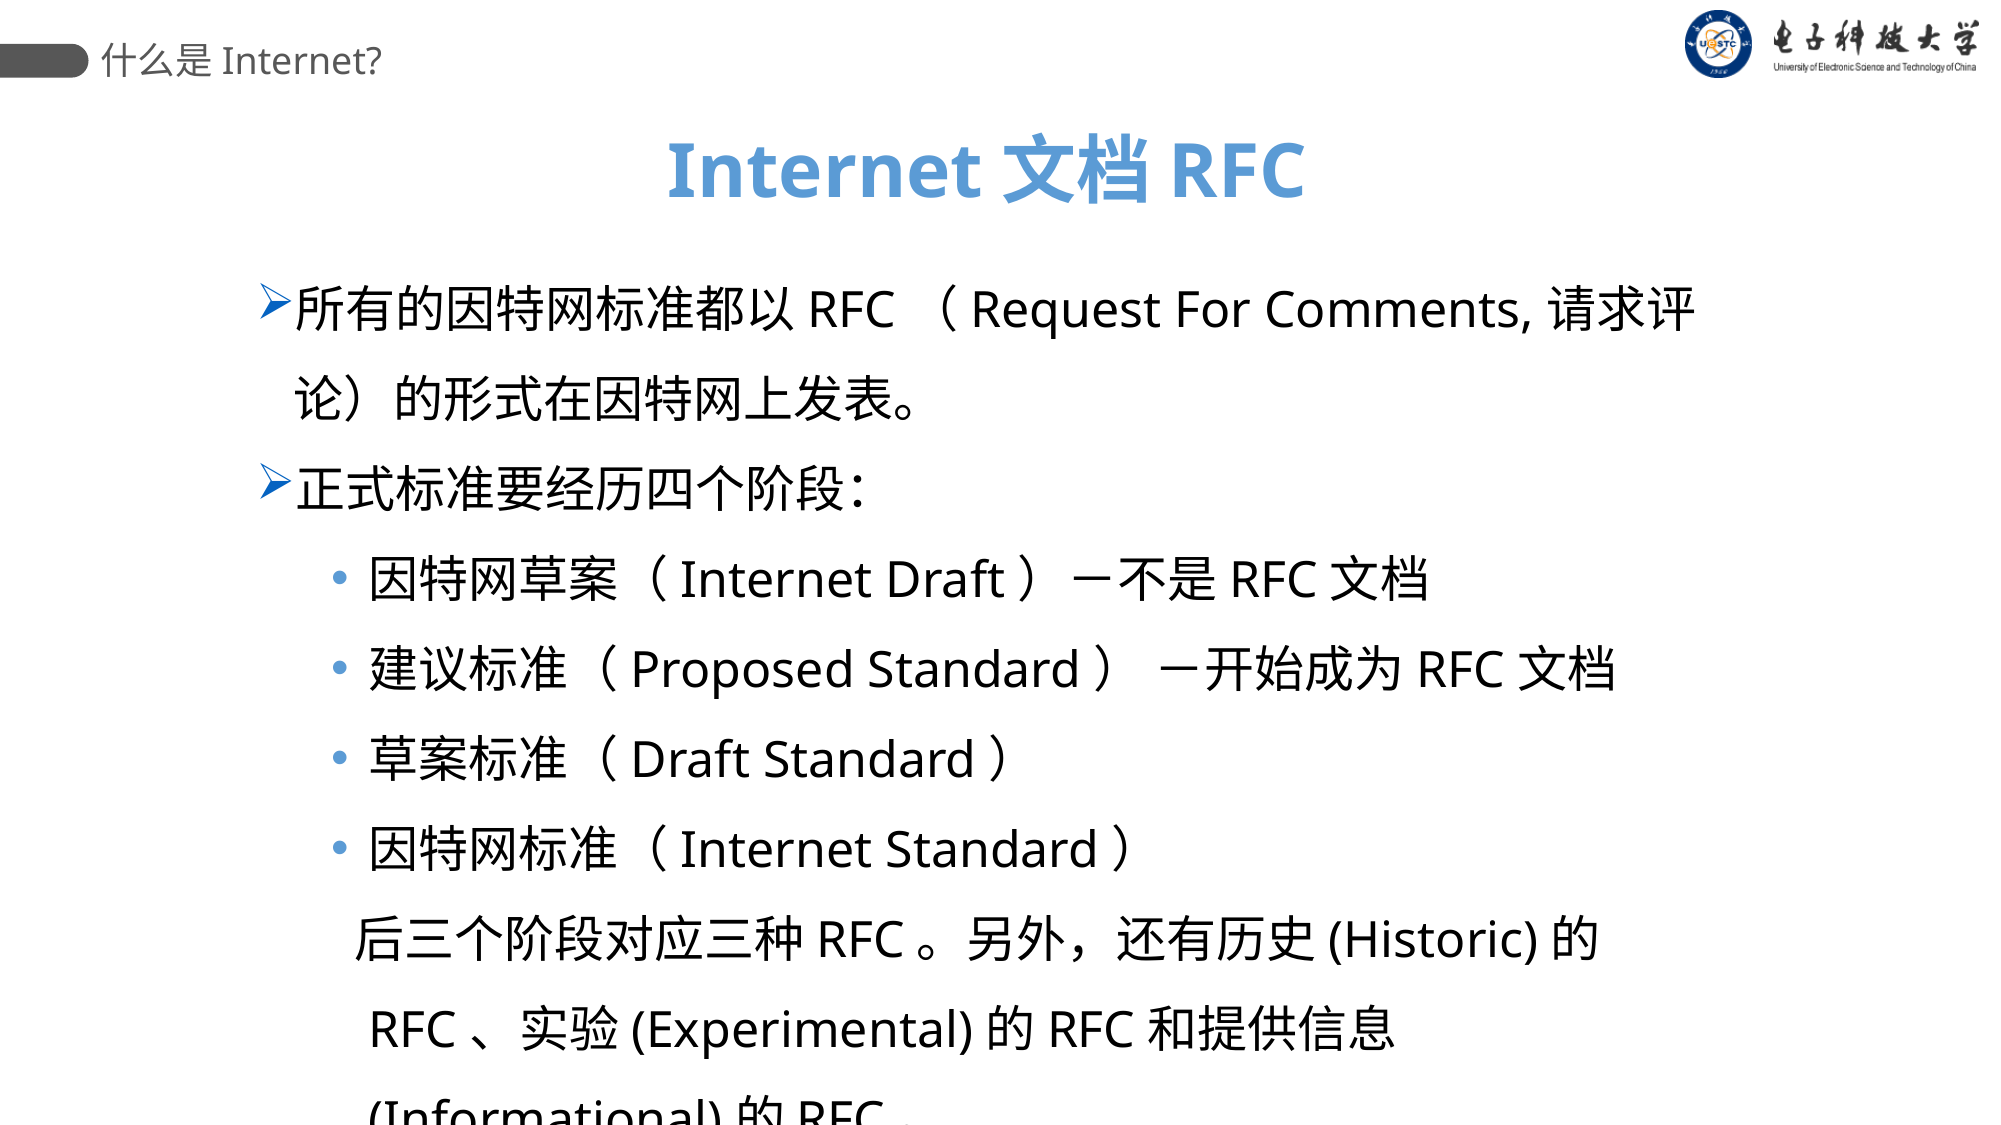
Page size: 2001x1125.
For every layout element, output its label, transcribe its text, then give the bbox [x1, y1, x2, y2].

text_box [380, 80, 1656, 240]
text_box 所有的因特网标准都以RFC（Request For Comments,请求评论）的形式在因特网上发表。 正式标准要经历四个阶段： 因特网草案（Internet Draft）－不是RFC文档 建议标准（Proposed Standard） －开始成为RFC文档 草案标准（Draft Standard） 因特网标准（Internet Standard） 后三个阶段对应三种RFC。另外，还有历史(Historic)的RFC、实验(Experimental)的RFC和提供信息(Informational)的RFC。 [241, 240, 1742, 875]
picture [1685, 10, 1979, 78]
text_box 什么是Internet? [100, 28, 450, 91]
text_box Internet文档RFC [652, 125, 1330, 222]
